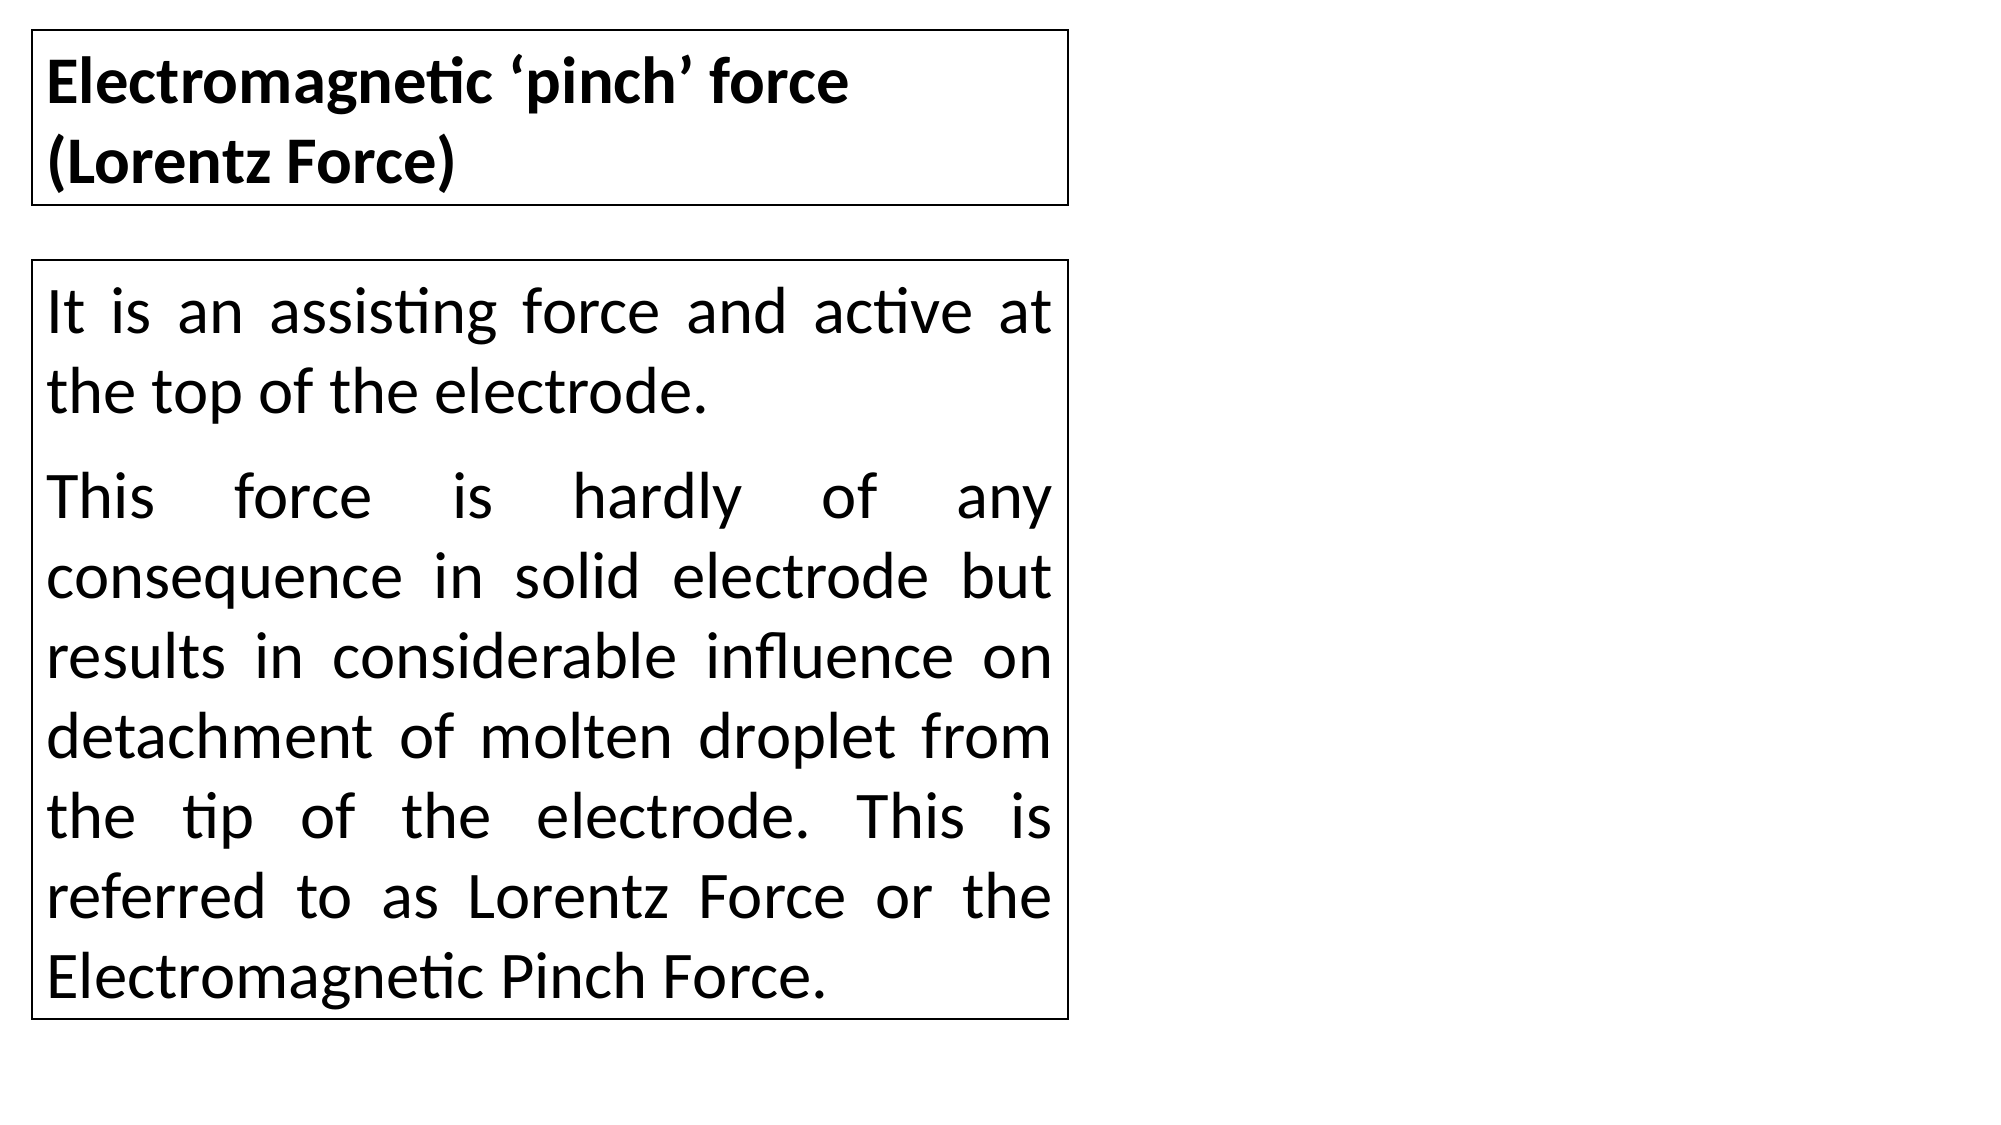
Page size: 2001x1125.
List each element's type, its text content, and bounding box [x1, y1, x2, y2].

text_box It is an assisting force and active at the top of the electrode. This force is hardly of any consequence in solid electrode but results in considerable influence on detachment of molten droplet from the tip of the electrode. This is referred to as Lorentz Force or the Electromagnetic Pinch Force. [31, 259, 1069, 1020]
text_box Electromagnetic ‘pinch’ force (Lorentz Force) [31, 29, 1069, 206]
